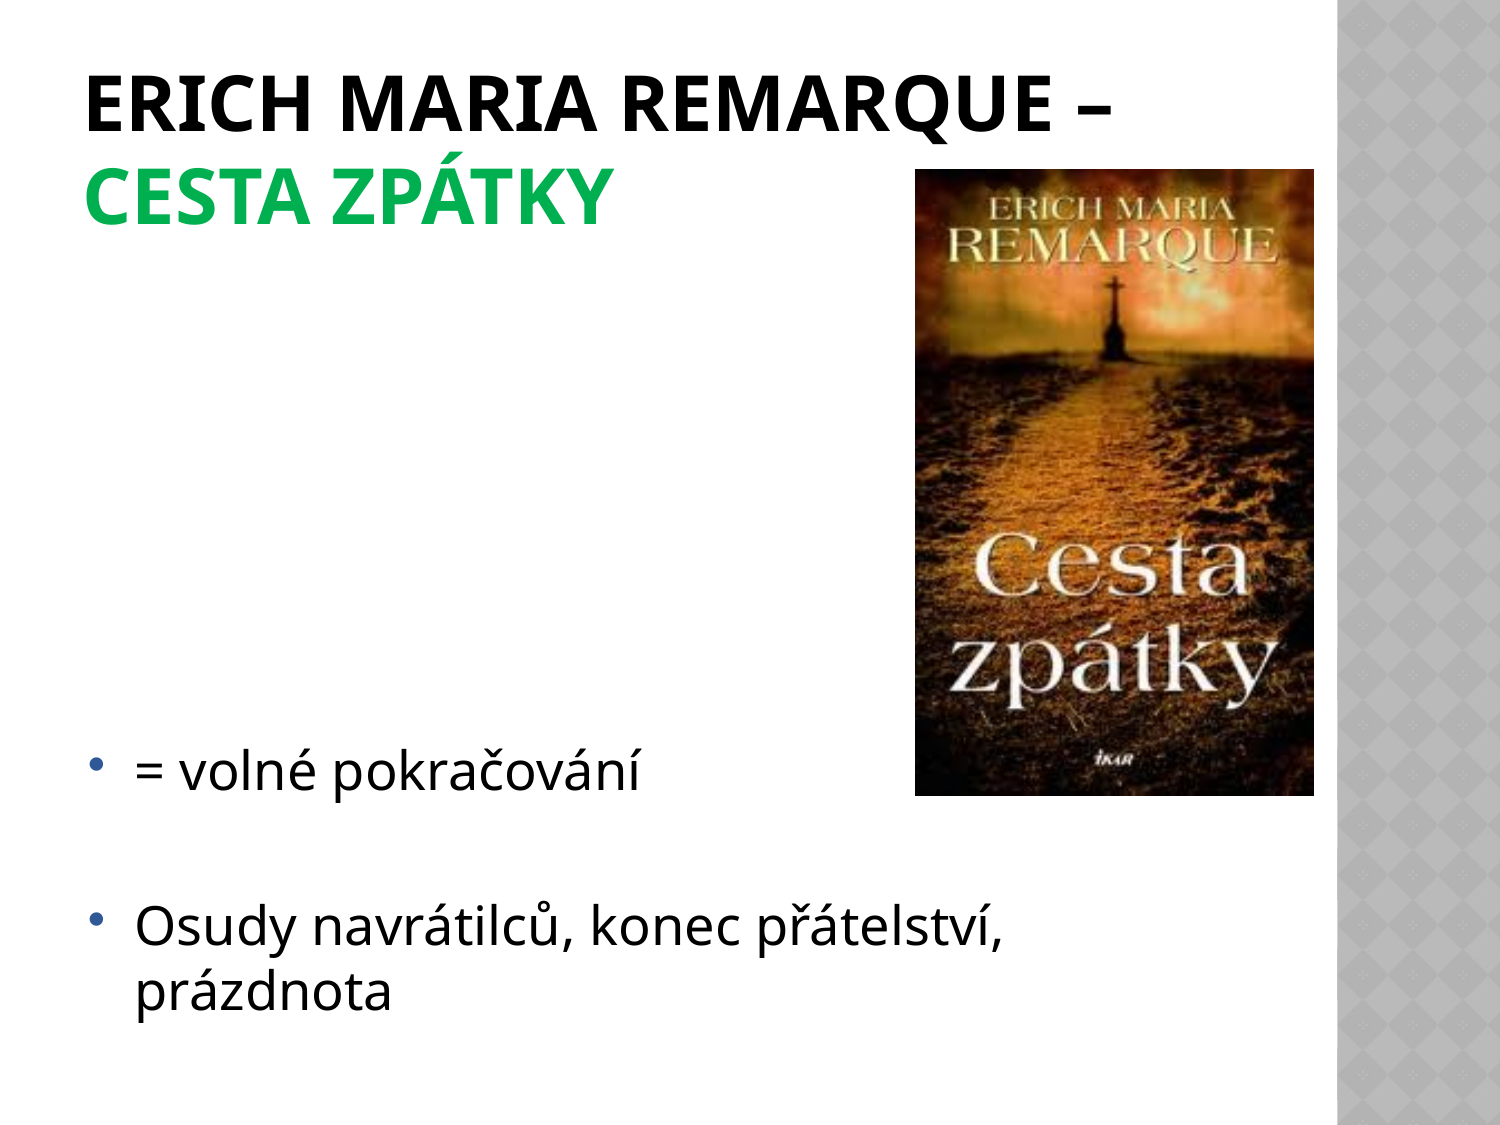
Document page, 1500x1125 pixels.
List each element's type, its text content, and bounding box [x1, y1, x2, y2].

list = volné pokračování Osudy navrátilců, konec přátelství, prázdnota [75, 264, 1263, 1059]
picture [914, 168, 1314, 797]
title Erich Maria Remarque – Cesta zpátky [75, 52, 1263, 240]
